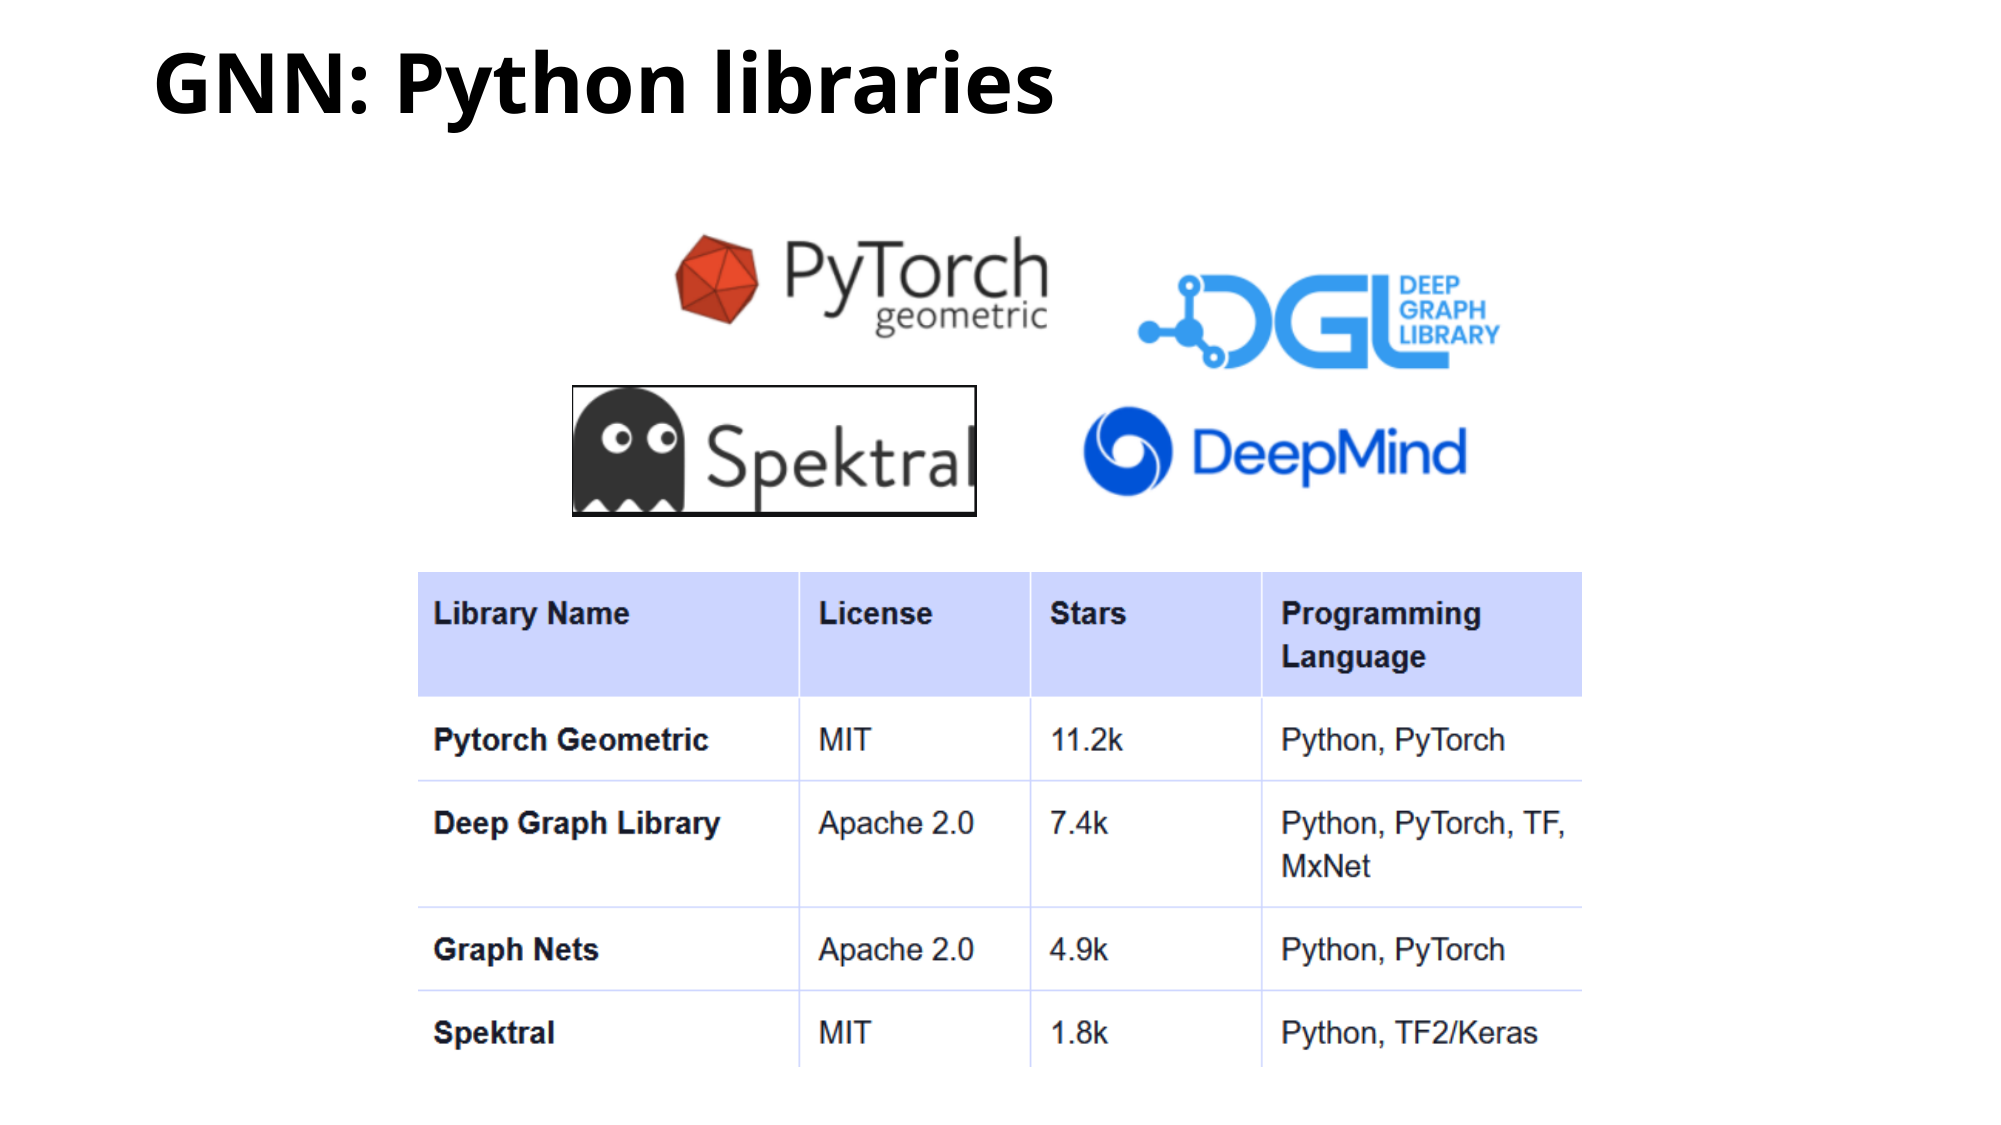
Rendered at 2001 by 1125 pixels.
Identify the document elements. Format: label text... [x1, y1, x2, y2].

picture [418, 572, 1582, 1067]
title GNN: Python libraries [137, 0, 1863, 196]
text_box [475, 195, 1525, 539]
